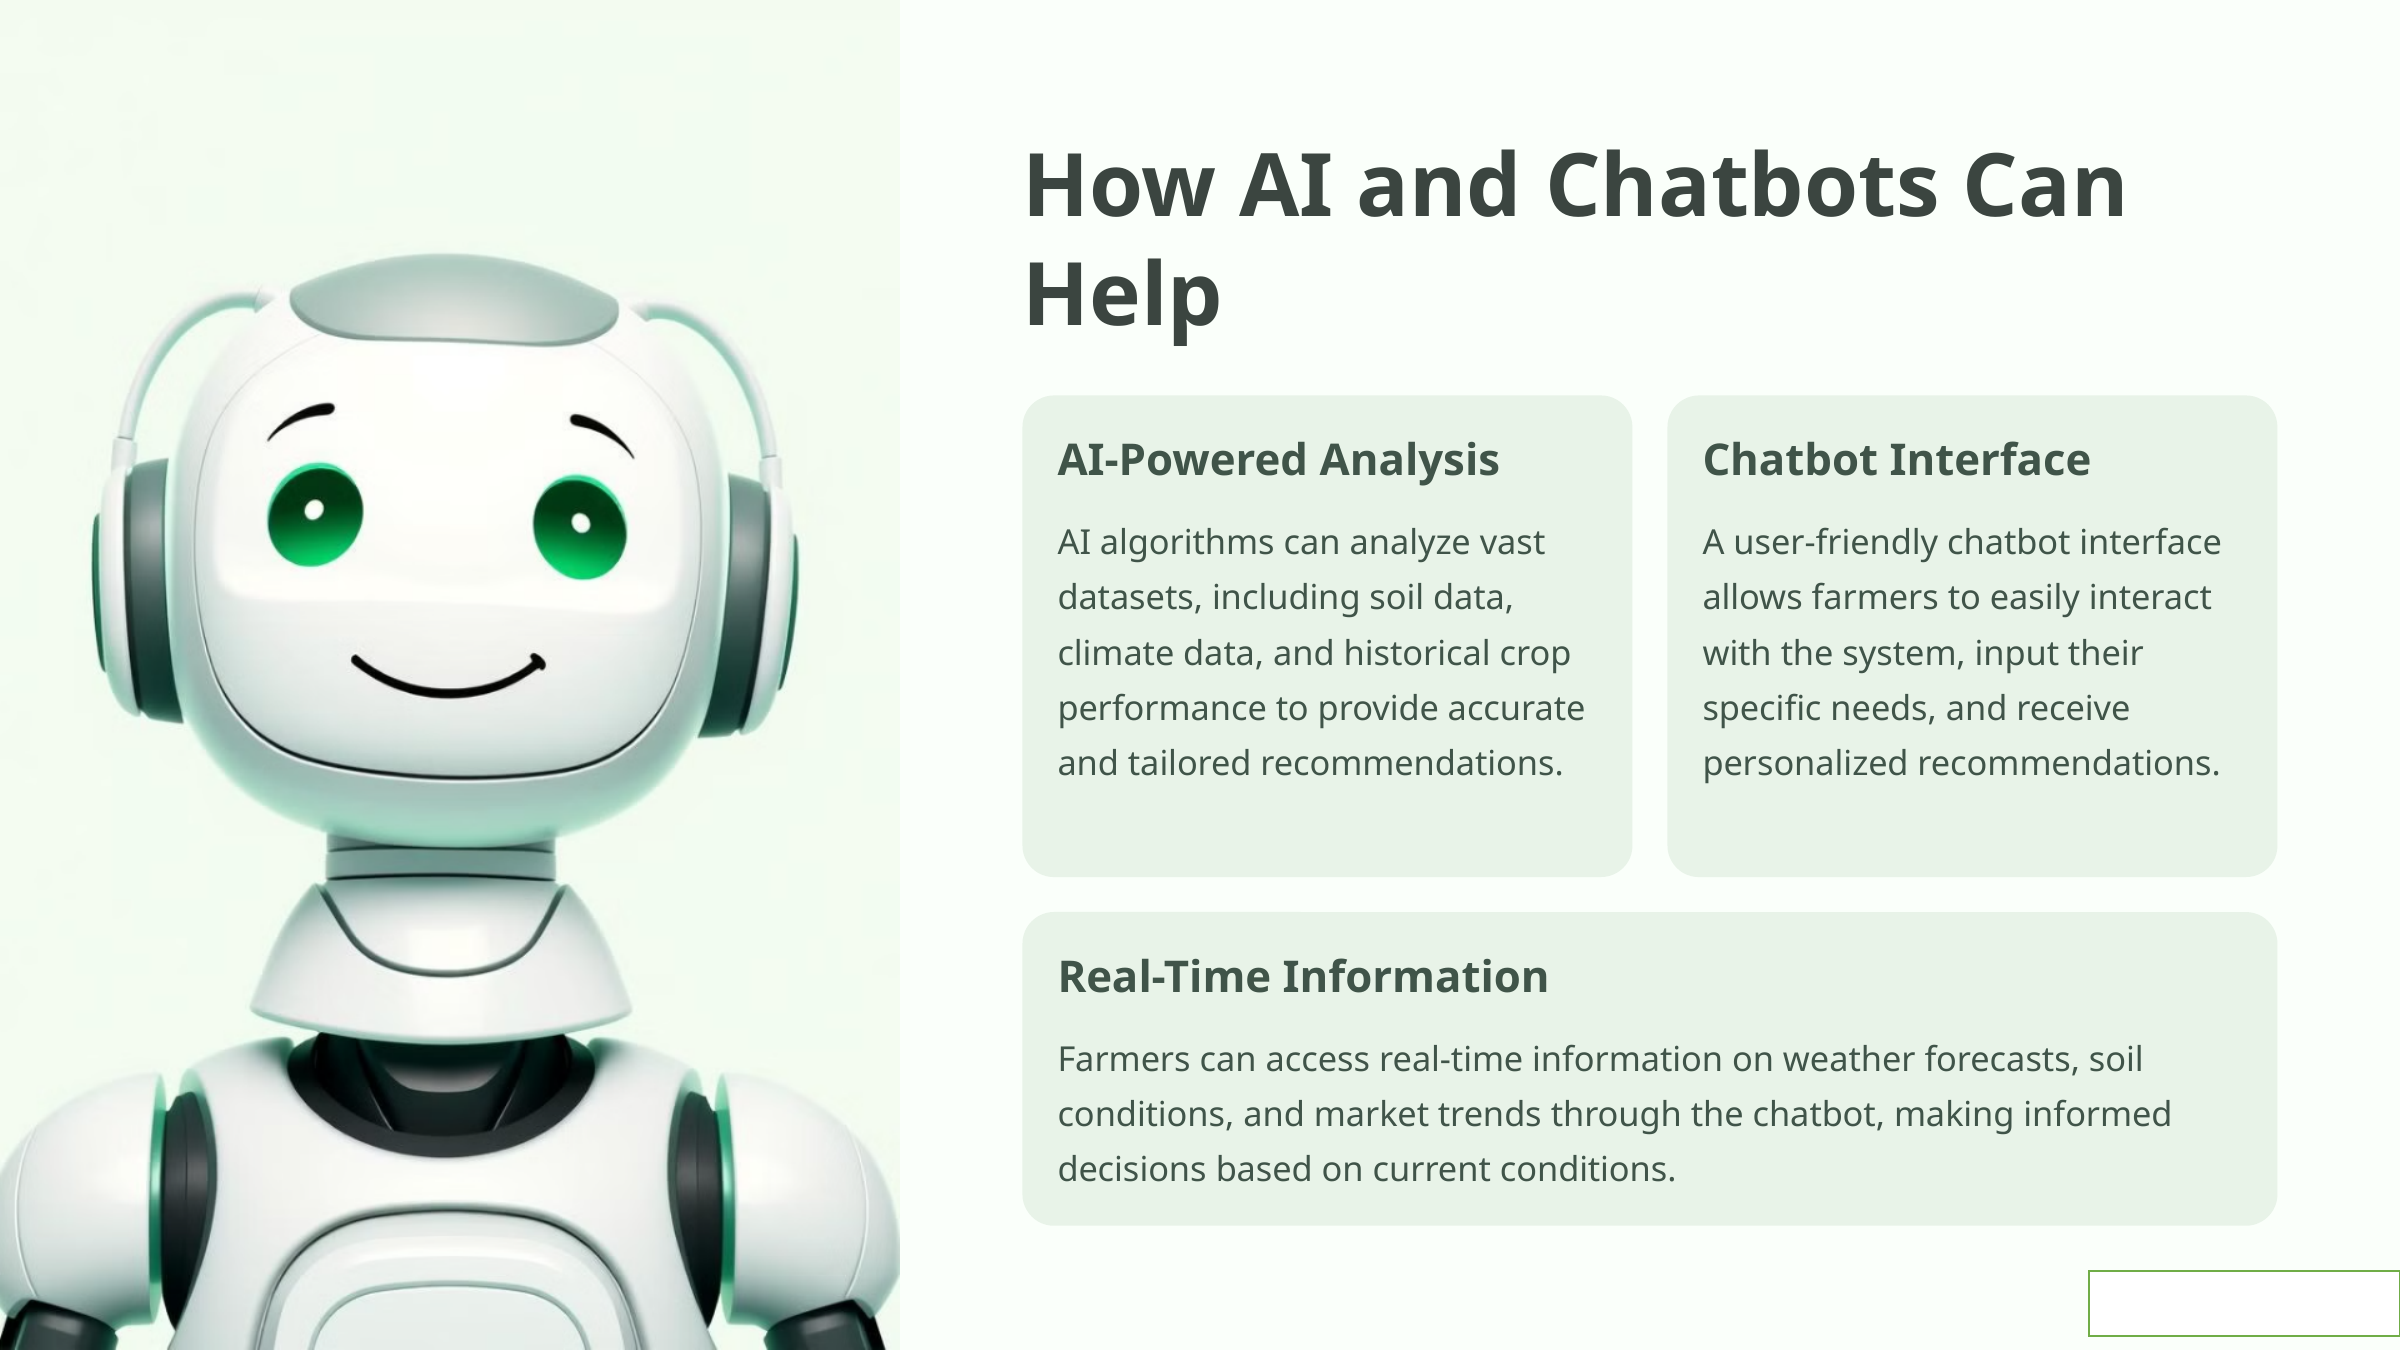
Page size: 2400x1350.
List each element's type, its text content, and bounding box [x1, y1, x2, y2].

text_box [1022, 395, 1633, 878]
text_box AI-Powered Analysis [1057, 430, 1524, 486]
text_box A user-friendly chatbot interface allows farmers to easily interact with the system, input their specific needs, and receive personalized recommendations. [1702, 506, 2243, 843]
text_box Real-Time Information [1057, 947, 1575, 1002]
text_box AI algorithms can analyze vast datasets, including soil data, climate data, and historical crop performance to provide accurate and tailored recommendations. [1057, 506, 1598, 843]
text_box [1022, 911, 2278, 1226]
text_box [2088, 1270, 2400, 1337]
picture [0, 0, 900, 1350]
text_box [1667, 395, 2278, 878]
text_box Farmers can access real-time information on weather forecasts, soil conditions, and market trends through the chatbot, making informed decisions based on current conditions. [1057, 1022, 2243, 1191]
text_box Chatbot Interface [1702, 430, 2140, 486]
text_box How AI and Chatbots Can Help [1022, 124, 2278, 343]
